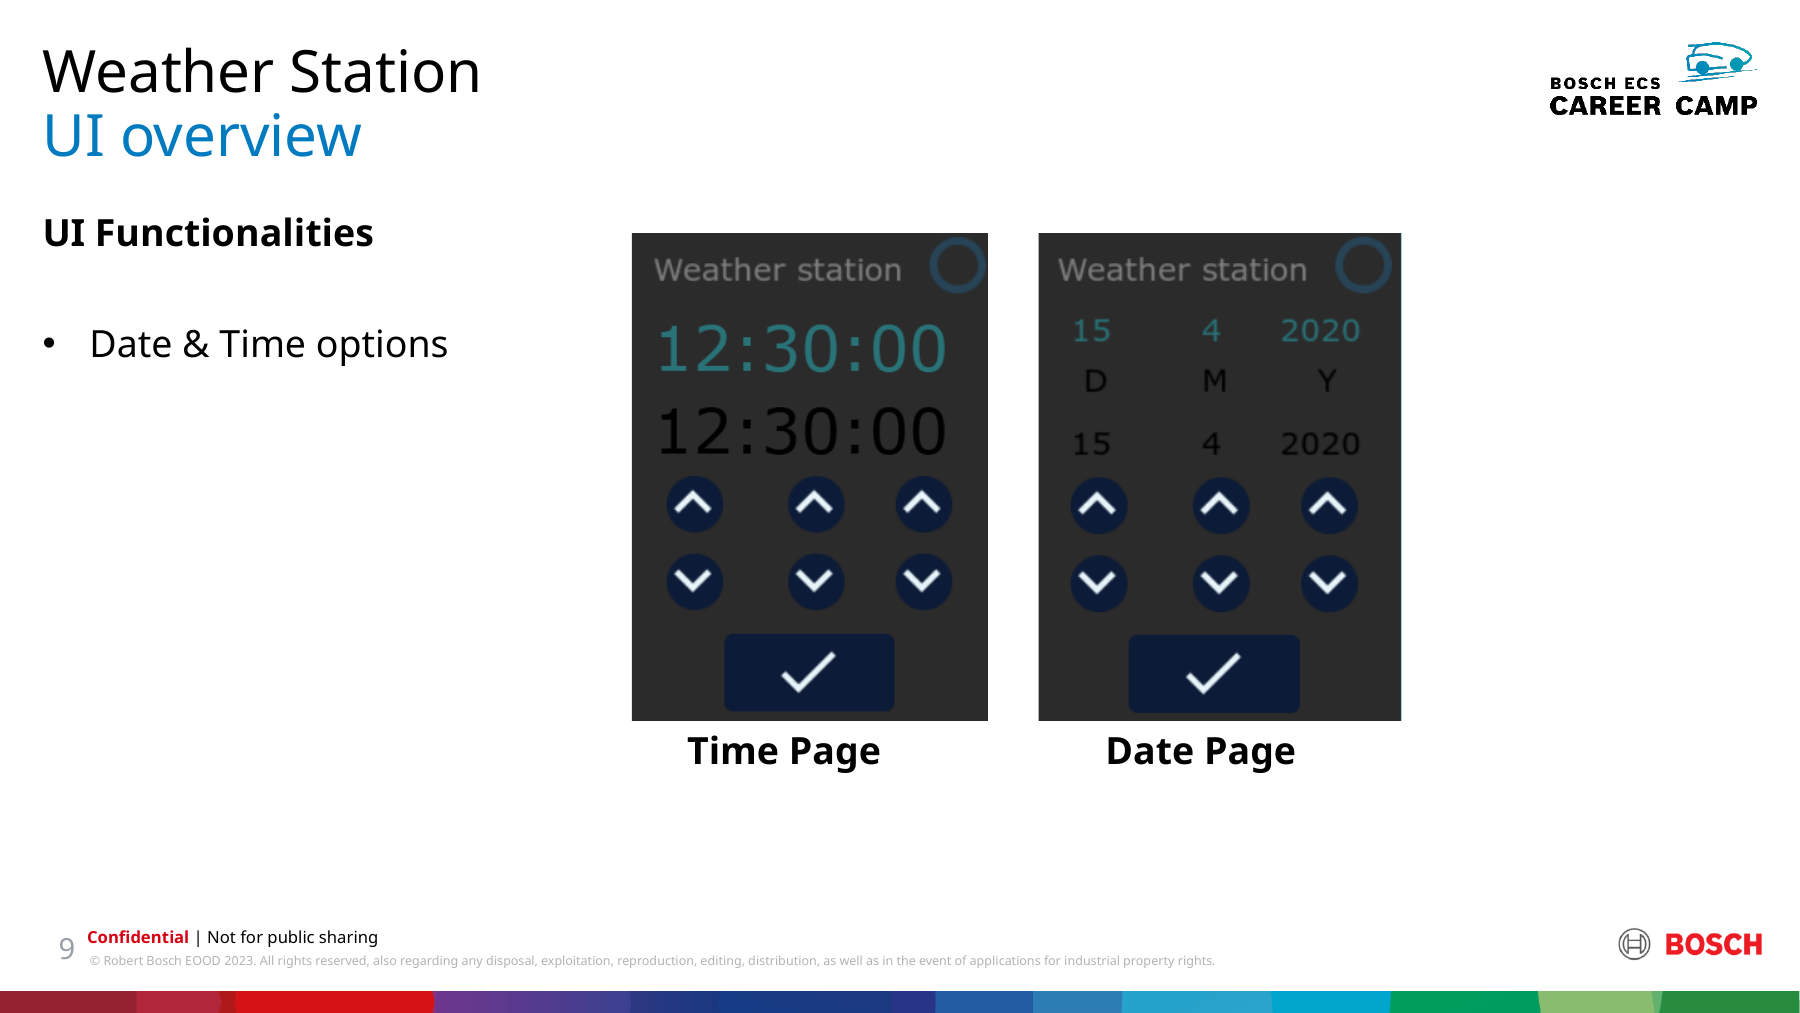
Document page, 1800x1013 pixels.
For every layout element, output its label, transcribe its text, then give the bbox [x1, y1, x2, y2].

picture [0, 905, 1272, 1013]
list Weather Station [42, 42, 1757, 107]
picture [1038, 233, 1402, 721]
picture [1390, 896, 1800, 1013]
title UI overview [42, 107, 1757, 171]
picture [631, 233, 988, 721]
text_box Date Page [1105, 726, 1335, 793]
slide_number 9 [43, 923, 92, 991]
text_box UI Functionalities Date & Time options [42, 209, 1039, 829]
